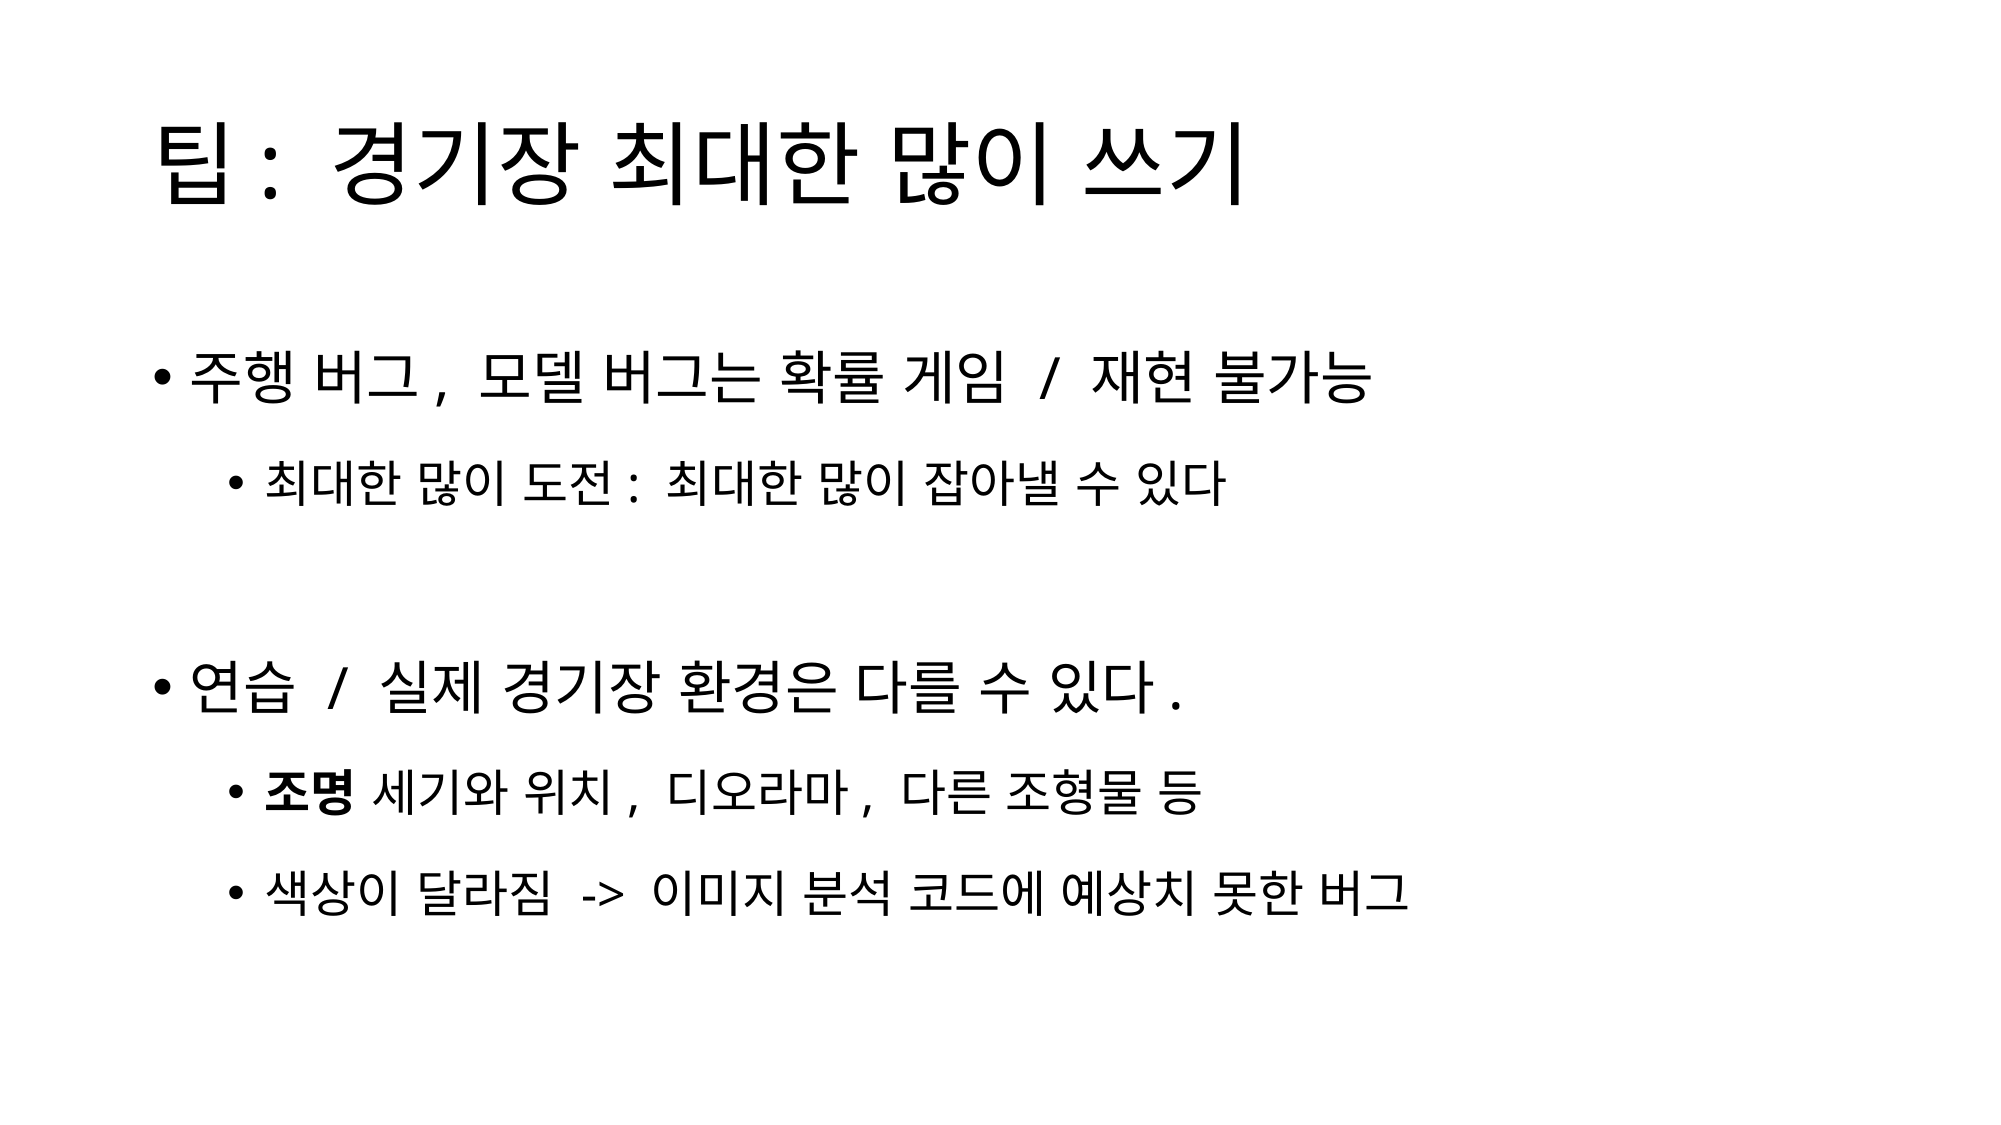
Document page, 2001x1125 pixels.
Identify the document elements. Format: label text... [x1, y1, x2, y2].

title 팁: 경기장 최대한 많이 쓰기 [137, 59, 1863, 278]
list 주행 버그, 모델 버그는 확률 게임 / 재현 불가능 최대한 많이 도전: 최대한 많이 잡아낼 수 있다 연습 / 실제 경기장 환경은 다를 수 있다. 조명 세기와 위치, 디오라마, 다른 조형물 등 색상이 달라짐 -> 이미지 분석 코드에 예상치 못한 버그 [137, 299, 1863, 1088]
